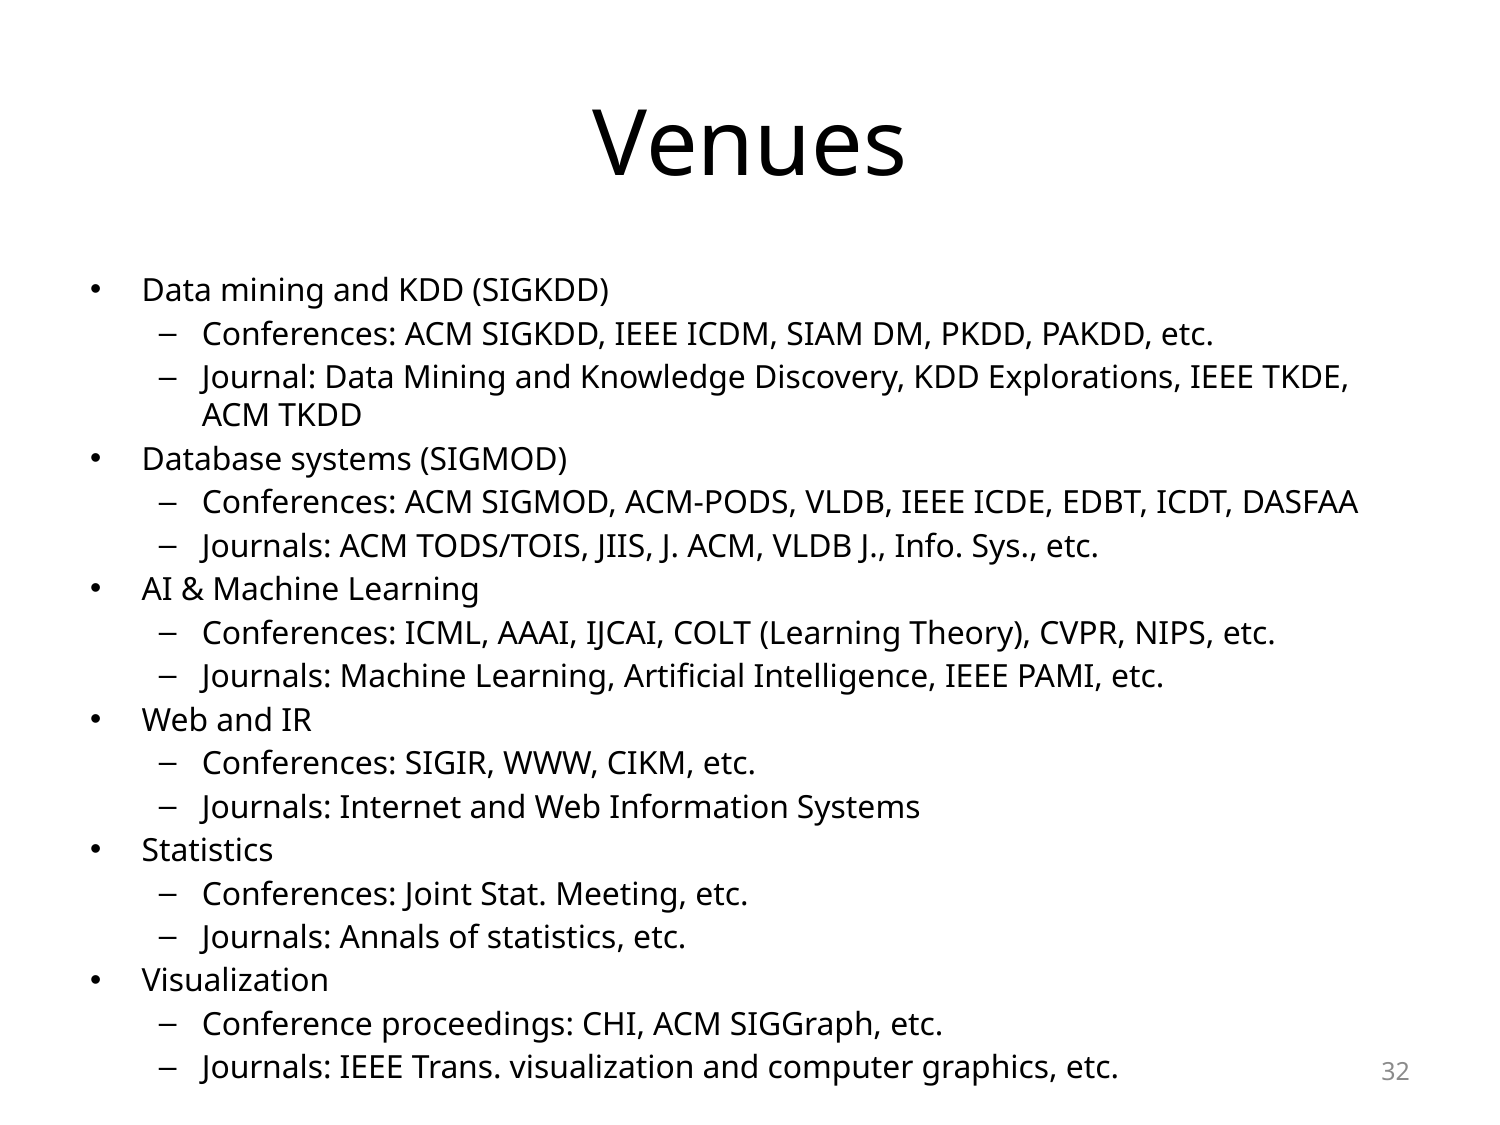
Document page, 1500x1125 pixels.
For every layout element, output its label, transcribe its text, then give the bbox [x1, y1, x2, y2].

title Venues [75, 45, 1425, 233]
slide_number 32 [1074, 1042, 1425, 1103]
list Data mining and KDD (SIGKDD) Conferences: ACM SIGKDD, IEEE ICDM, SIAM DM, PKDD, PAKDD, etc. Journal: Data Mining and Knowledge Discovery, KDD Explorations, IEEE TKDE, ACM TKDD Database systems (SIGMOD) Conferences: ACM SIGMOD, ACM-PODS, VLDB, IEEE ICDE, EDBT, ICDT, DASFAA Journals: ACM TODS/TOIS, JIIS, J. ACM, VLDB J., Info. Sys., etc. AI & Machine Learning Conferences: ICML, AAAI, IJCAI, COLT (Learning Theory), CVPR, NIPS, etc. Journals: Machine Learning, Artificial Intelligence, IEEE PAMI, etc. Web and IR Conferences: SIGIR, WWW, CIKM, etc. Journals: Internet and Web Information Systems Statistics Conferences: Joint Stat. Meeting, etc. Journals: Annals of statistics, etc. Visualization Conference proceedings: CHI, ACM SIGGraph, etc. Journals: IEEE Trans. visualization and computer graphics, etc. [75, 262, 1425, 1103]
